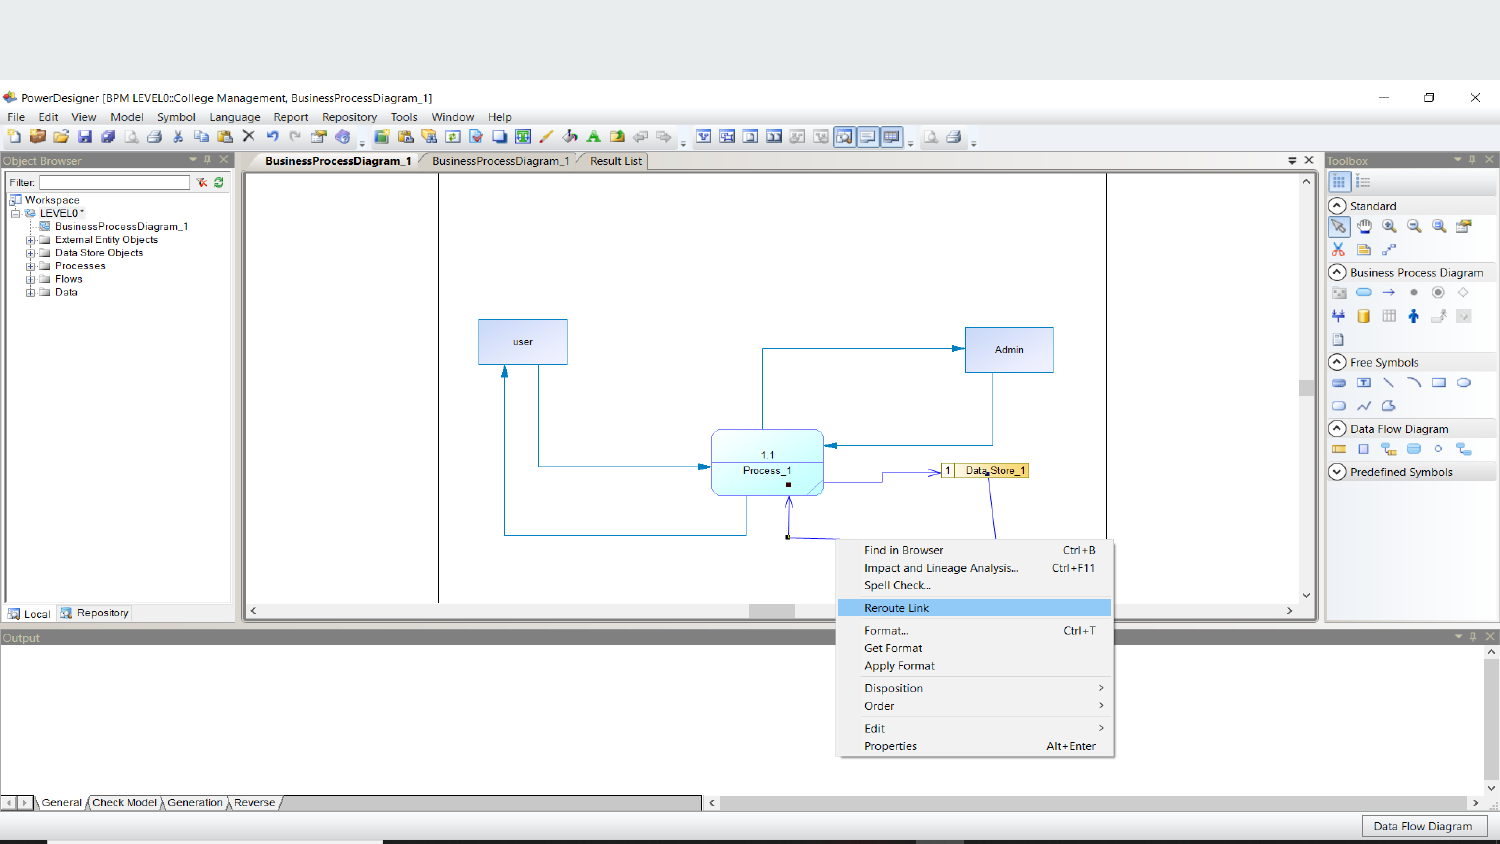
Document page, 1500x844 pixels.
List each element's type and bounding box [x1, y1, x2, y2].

picture [0, 87, 1500, 844]
